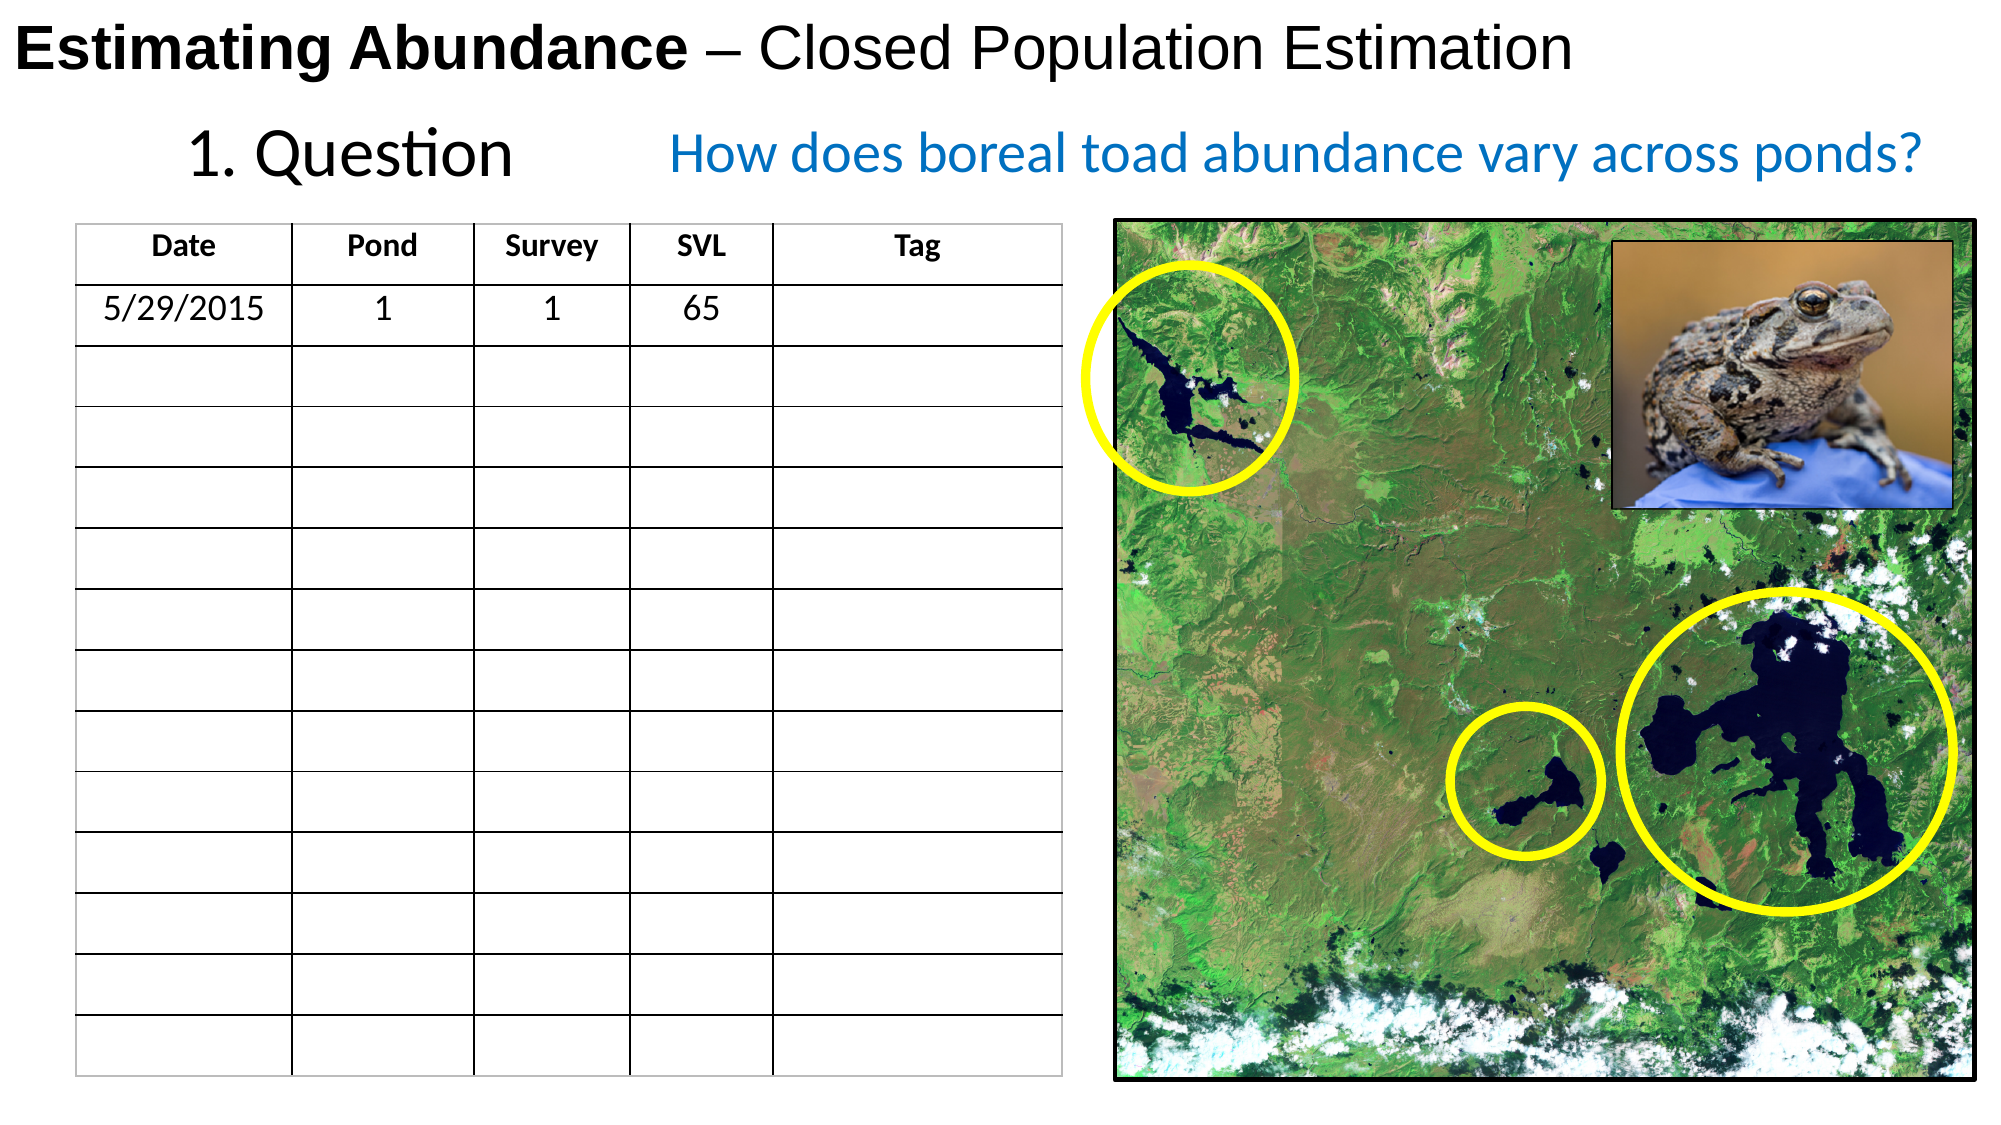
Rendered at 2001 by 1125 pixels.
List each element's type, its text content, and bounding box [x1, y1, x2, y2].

table_cell [475, 955, 629, 1014]
table_cell [77, 590, 291, 649]
table_cell [77, 529, 291, 588]
table_cell [293, 1016, 473, 1075]
table_cell [77, 1016, 291, 1075]
text_box Estimating Abundance – Closed Population Estimation [0, 0, 1707, 90]
table_cell [774, 407, 1061, 466]
table_header SVL [631, 225, 772, 284]
table_cell [631, 833, 772, 892]
table_cell [475, 468, 629, 527]
table_cell [631, 347, 772, 406]
table_cell [475, 590, 629, 649]
table_cell [293, 529, 473, 588]
table_cell [475, 833, 629, 892]
table_cell [774, 772, 1061, 831]
text_box [1084, 295, 1117, 461]
table_cell [77, 955, 291, 1014]
table_header Survey [475, 225, 629, 284]
table_cell [77, 468, 291, 527]
table_cell [293, 772, 473, 831]
table_cell [77, 407, 291, 466]
table_cell [631, 1016, 772, 1075]
table_cell [475, 651, 629, 710]
table_cell [774, 1016, 1061, 1075]
table_cell [475, 772, 629, 831]
table_cell [475, 407, 629, 466]
table_cell [293, 347, 473, 406]
table_cell [774, 712, 1061, 771]
table_cell [293, 833, 473, 892]
table_cell 1 [475, 286, 629, 345]
text_box 1. Question [170, 98, 559, 199]
table_cell [77, 651, 291, 710]
table_cell [77, 833, 291, 892]
table_cell [77, 894, 291, 953]
table_cell [774, 347, 1061, 406]
table_cell [631, 955, 772, 1014]
table_cell [293, 590, 473, 649]
table_cell 5/29/2015 [77, 286, 291, 345]
table_cell [774, 833, 1061, 892]
table_cell 65 [631, 286, 772, 345]
picture [1117, 222, 1973, 1078]
table_header Pond [293, 225, 473, 284]
table_cell [774, 590, 1061, 649]
table_cell [293, 468, 473, 527]
table_cell [774, 286, 1061, 345]
table_cell 1 [293, 286, 473, 345]
table_cell [774, 894, 1061, 953]
table_cell [631, 651, 772, 710]
table_cell [631, 712, 772, 771]
table_cell [475, 529, 629, 588]
table_cell [77, 347, 291, 406]
table_cell [475, 347, 629, 406]
table_cell [475, 1016, 629, 1075]
table_cell [475, 712, 629, 771]
table_cell [631, 772, 772, 831]
table_cell [293, 407, 473, 466]
table_cell [631, 468, 772, 527]
table_cell [475, 894, 629, 953]
table_cell [774, 468, 1061, 527]
table_cell [631, 529, 772, 588]
table_header Tag [774, 225, 1061, 284]
table_cell [631, 407, 772, 466]
table_cell [77, 712, 291, 771]
table_cell [774, 651, 1061, 710]
table_cell [293, 712, 473, 771]
text_box How does boreal toad abundance vary across ponds? [654, 106, 1941, 192]
table_cell [77, 772, 291, 831]
table_header Date [77, 225, 291, 284]
table_cell [631, 894, 772, 953]
table_cell [774, 529, 1061, 588]
table_cell [293, 651, 473, 710]
table_cell [293, 894, 473, 953]
table_cell [774, 955, 1061, 1014]
table_cell [631, 590, 772, 649]
table_cell [293, 955, 473, 1014]
